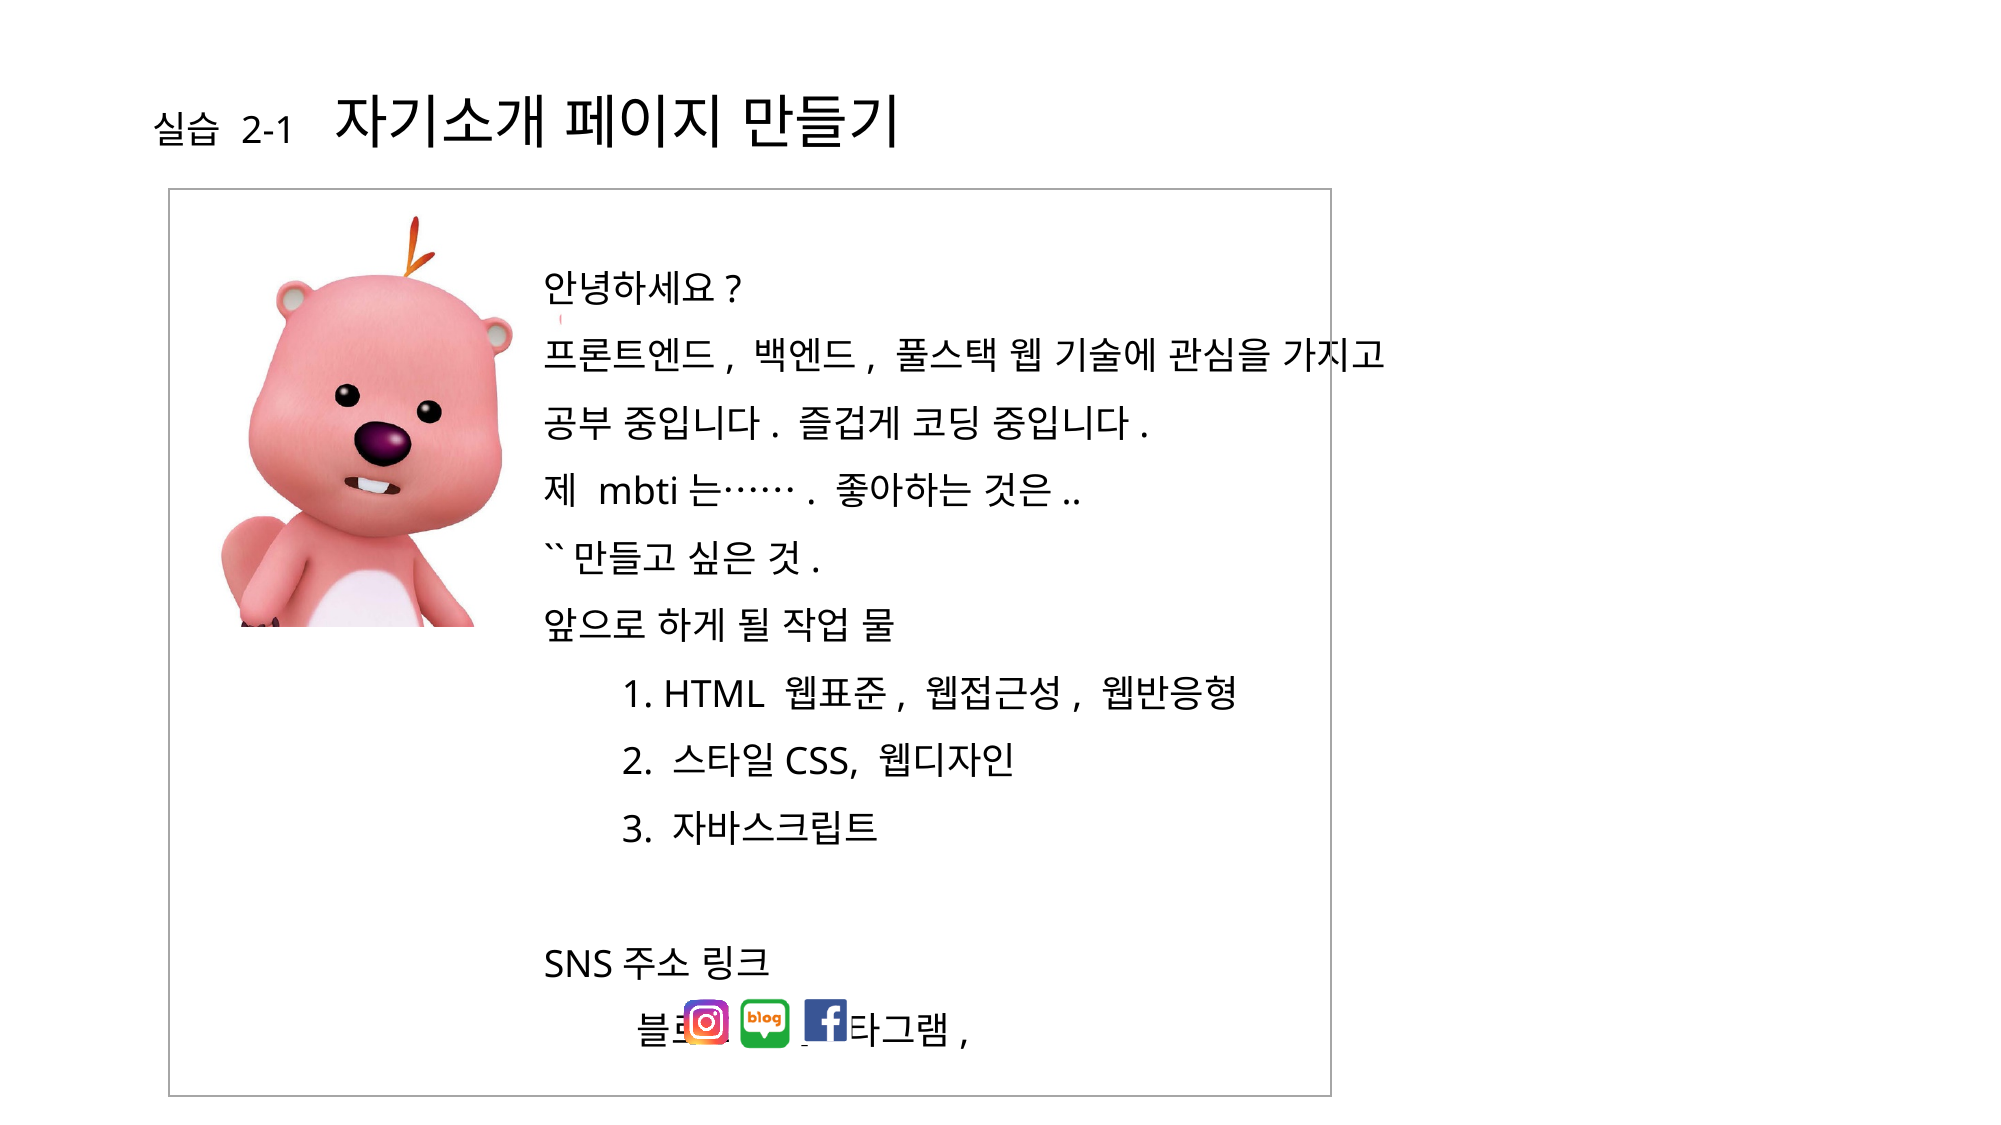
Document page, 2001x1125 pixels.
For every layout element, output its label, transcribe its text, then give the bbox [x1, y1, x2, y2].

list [168, 189, 562, 627]
title 실습 2-1 자기소개 페이지 만들기 [137, 59, 1863, 190]
picture [682, 985, 852, 1063]
text_box [168, 188, 1332, 1097]
text_box 안녕하세요? 프론트엔드, 백엔드, 풀스택 웹 기술에 관심을 가지고 공부 중입니다. 즐겁게 코딩 중입니다. 제 mbti는……. 좋아하는 것은.. ``만들고 싶은 것. 앞으로 하게 될 작업 물 1. HTML 웹표준, 웹접근성, 웹반응형 2. 스타일CSS, 웹디자인 3. 자바스크립트 SNS주소 링크 블로그, 인스타그램, [1332, 234, 1411, 1060]
